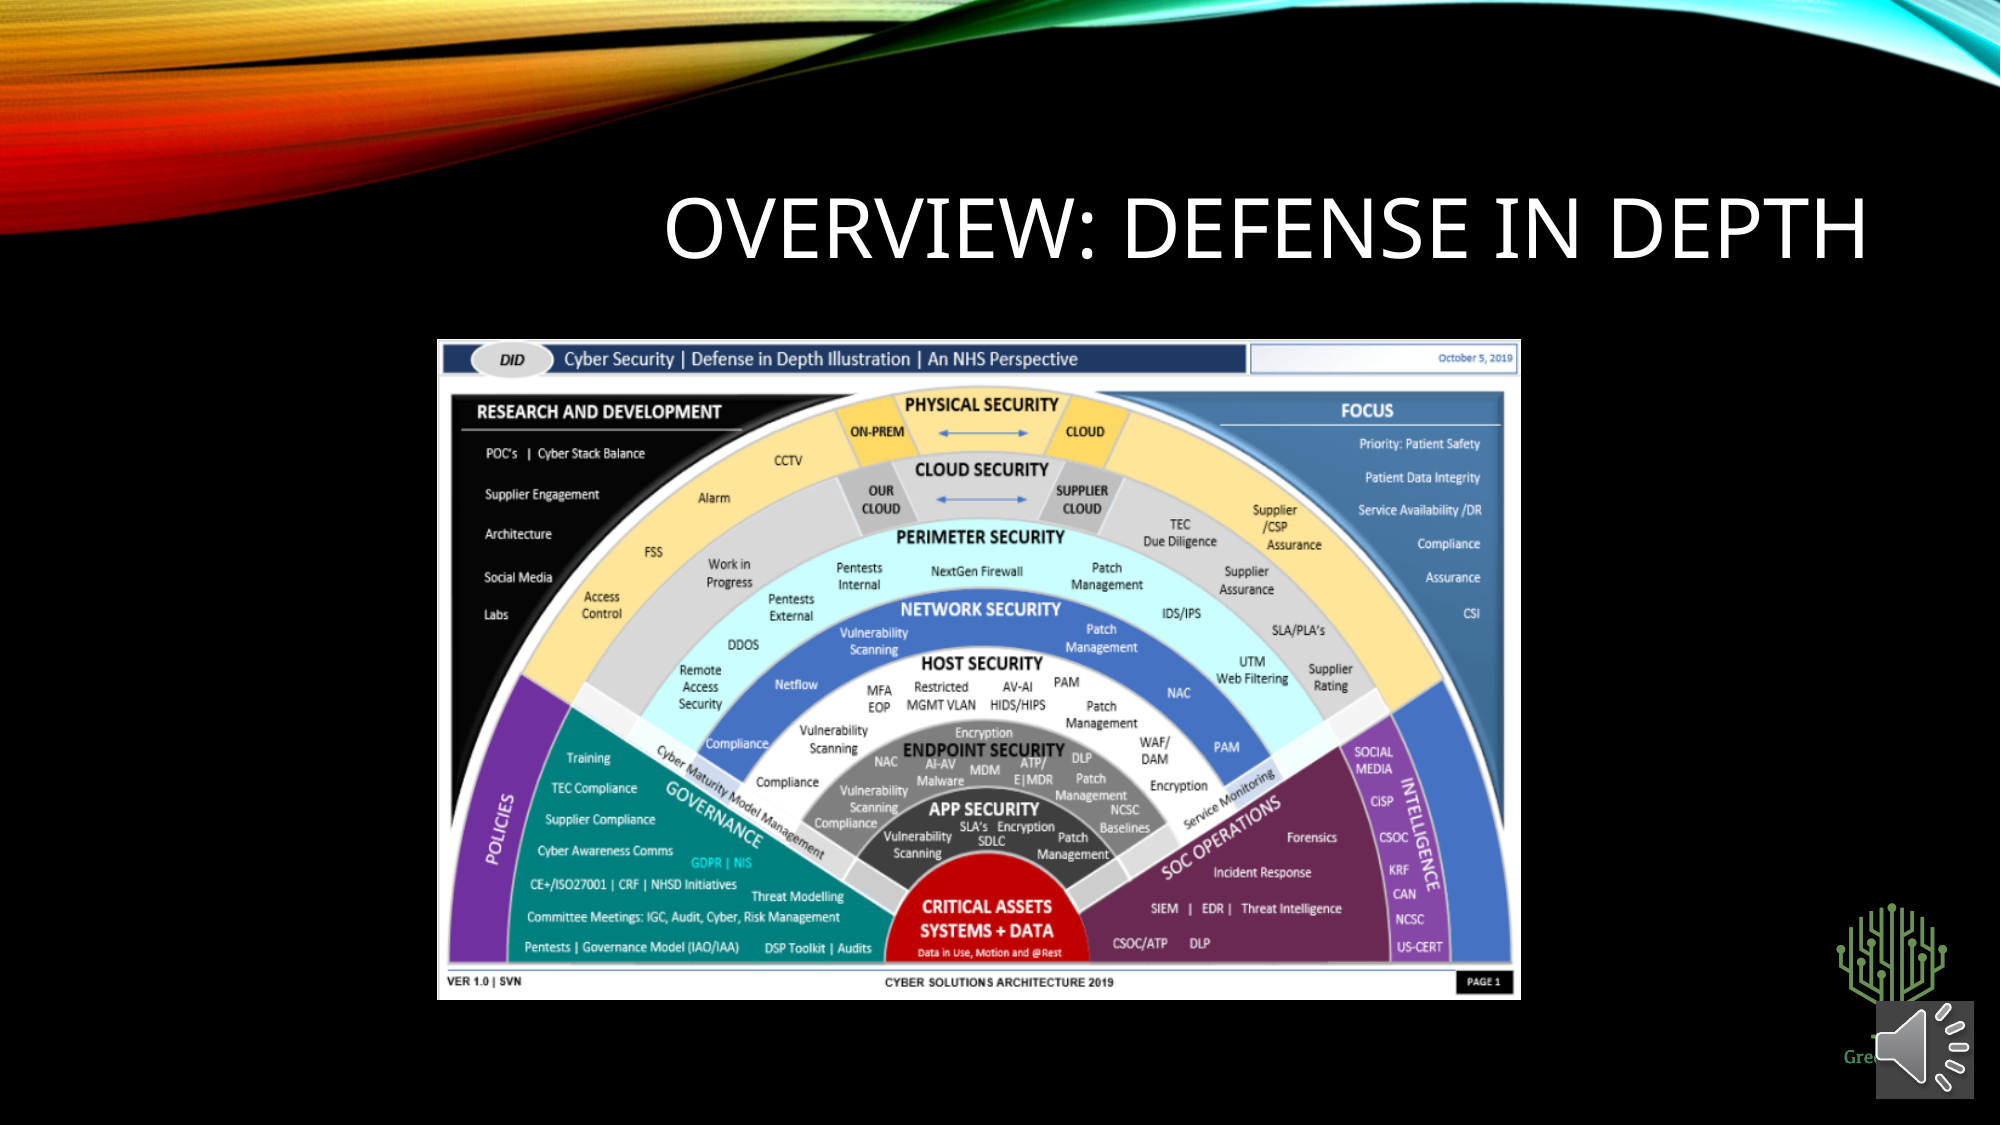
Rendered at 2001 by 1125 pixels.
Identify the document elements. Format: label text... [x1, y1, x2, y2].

picture [436, 339, 1521, 1000]
picture [1817, 892, 1976, 1101]
title OVERVIEW: DEFENSE IN DEPTH [474, 125, 1888, 338]
picture [0, 0, 2000, 237]
